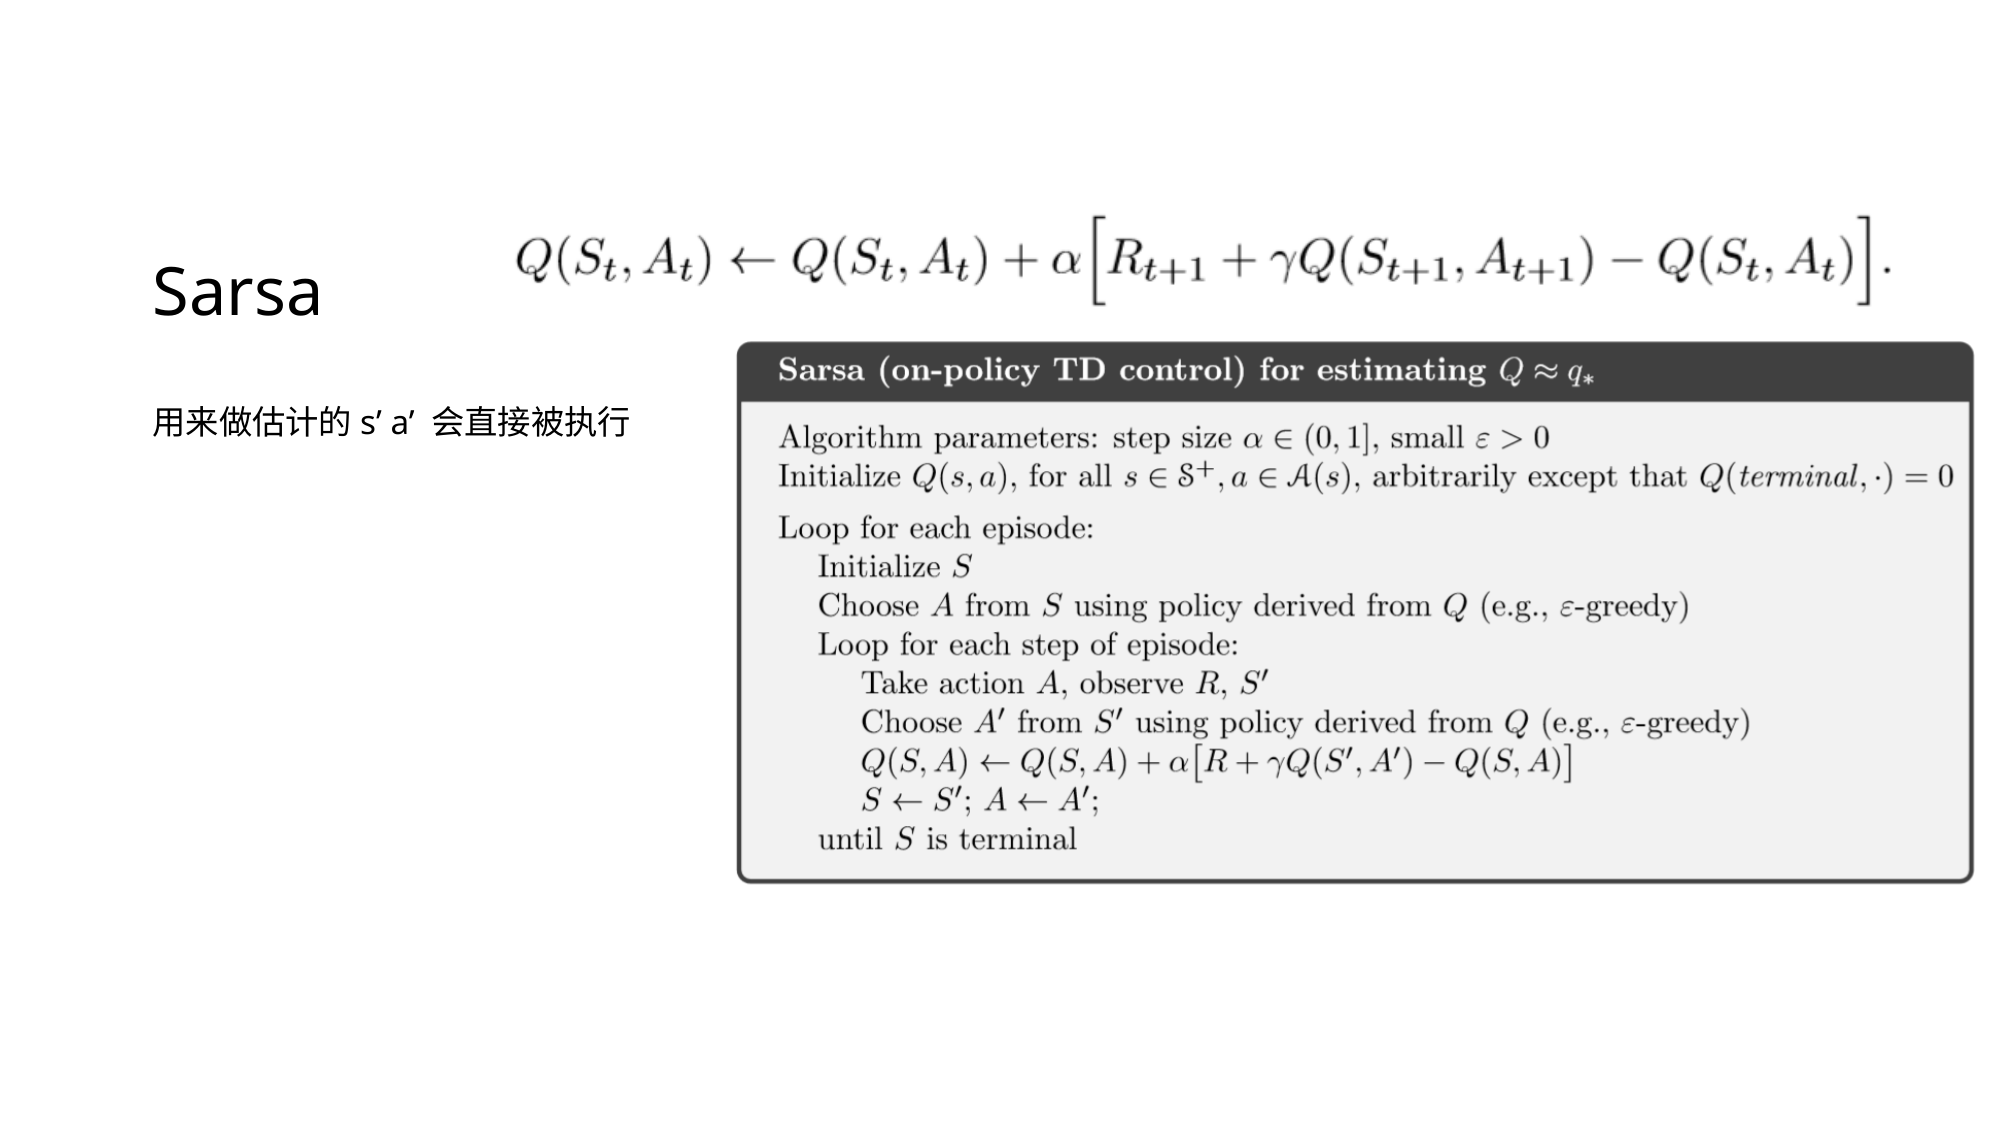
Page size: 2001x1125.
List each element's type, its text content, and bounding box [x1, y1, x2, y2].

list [733, 337, 1978, 888]
list 用来做估计的s’ a’ 会直接被执行 [137, 337, 783, 963]
title Sarsa [137, 75, 783, 337]
picture [470, 206, 1964, 332]
